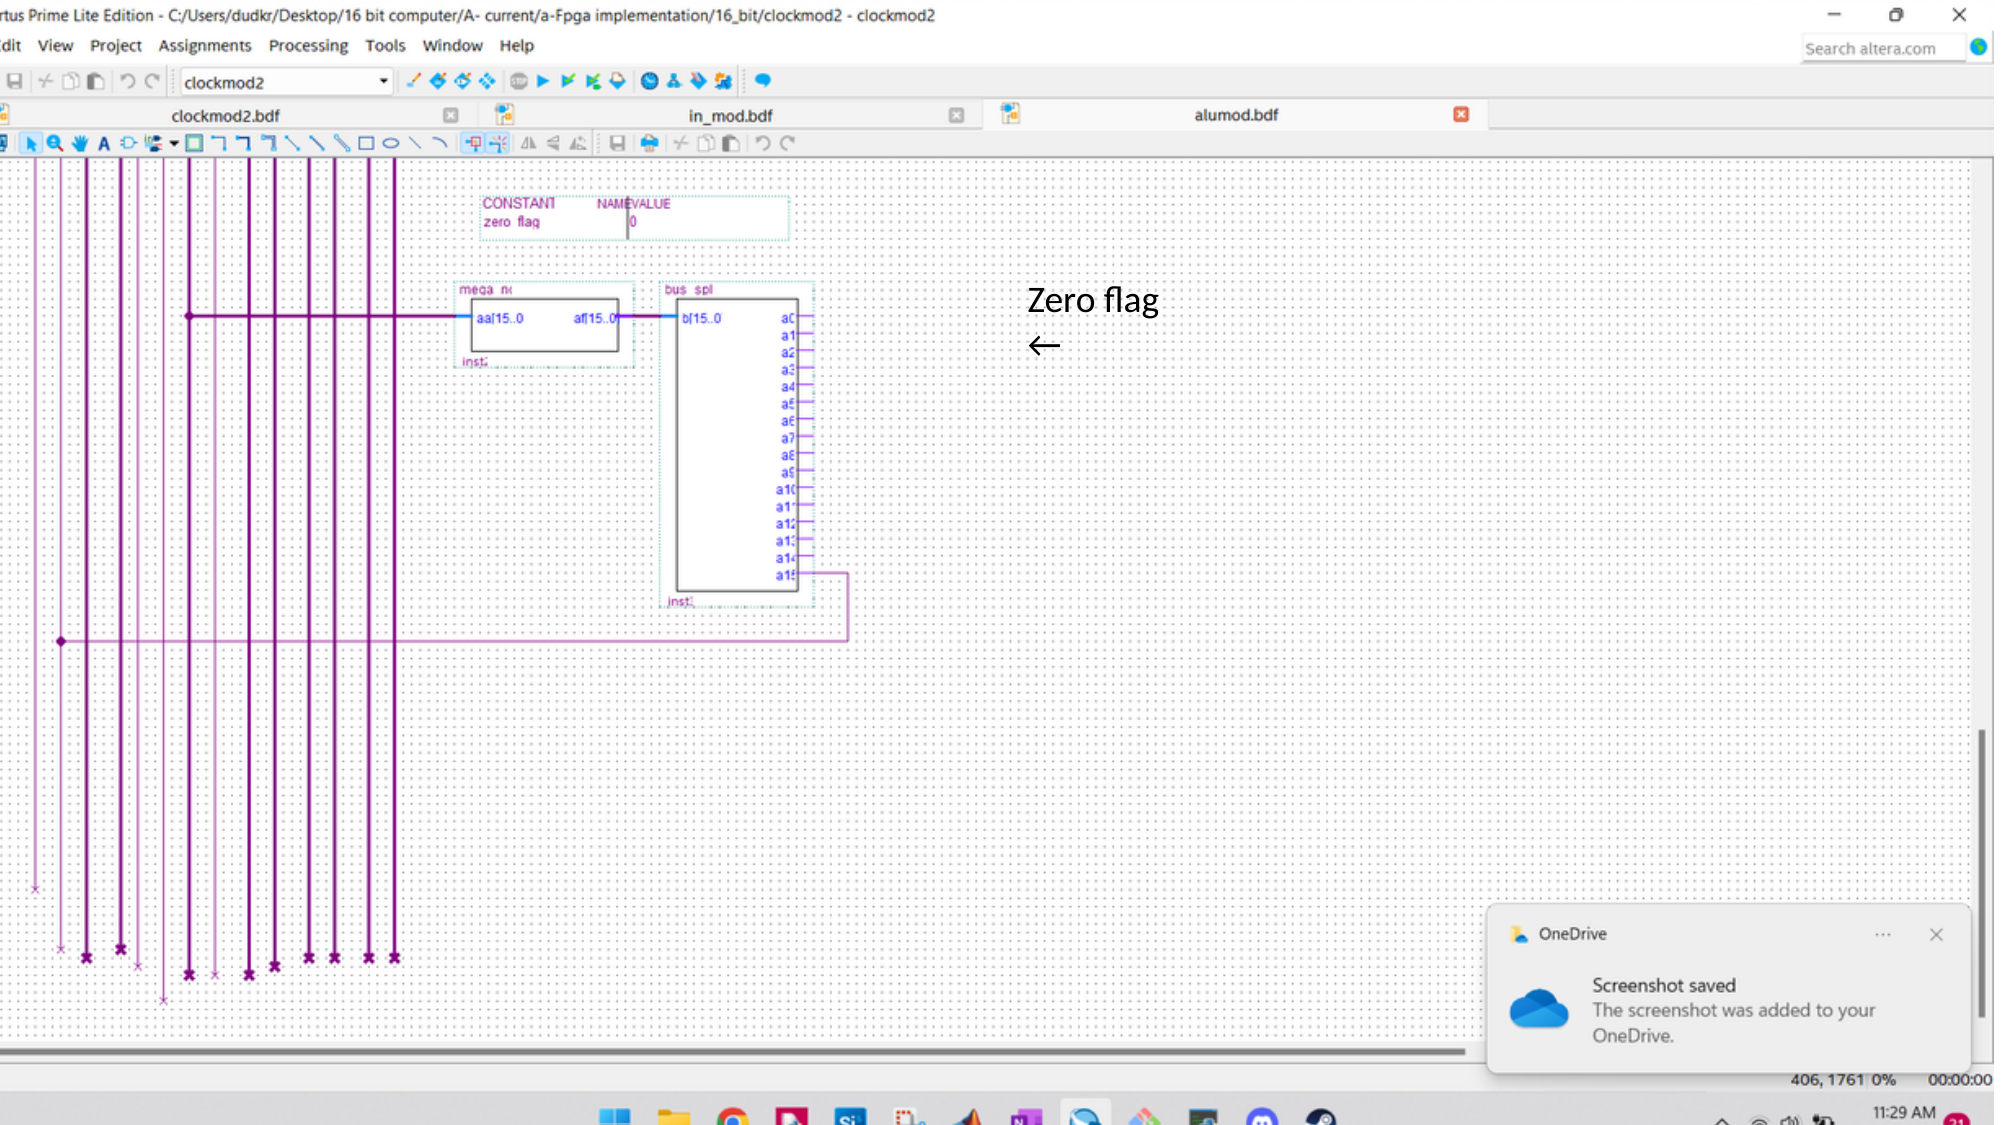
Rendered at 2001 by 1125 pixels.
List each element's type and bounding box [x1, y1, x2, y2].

list [0, 0, 1994, 1125]
